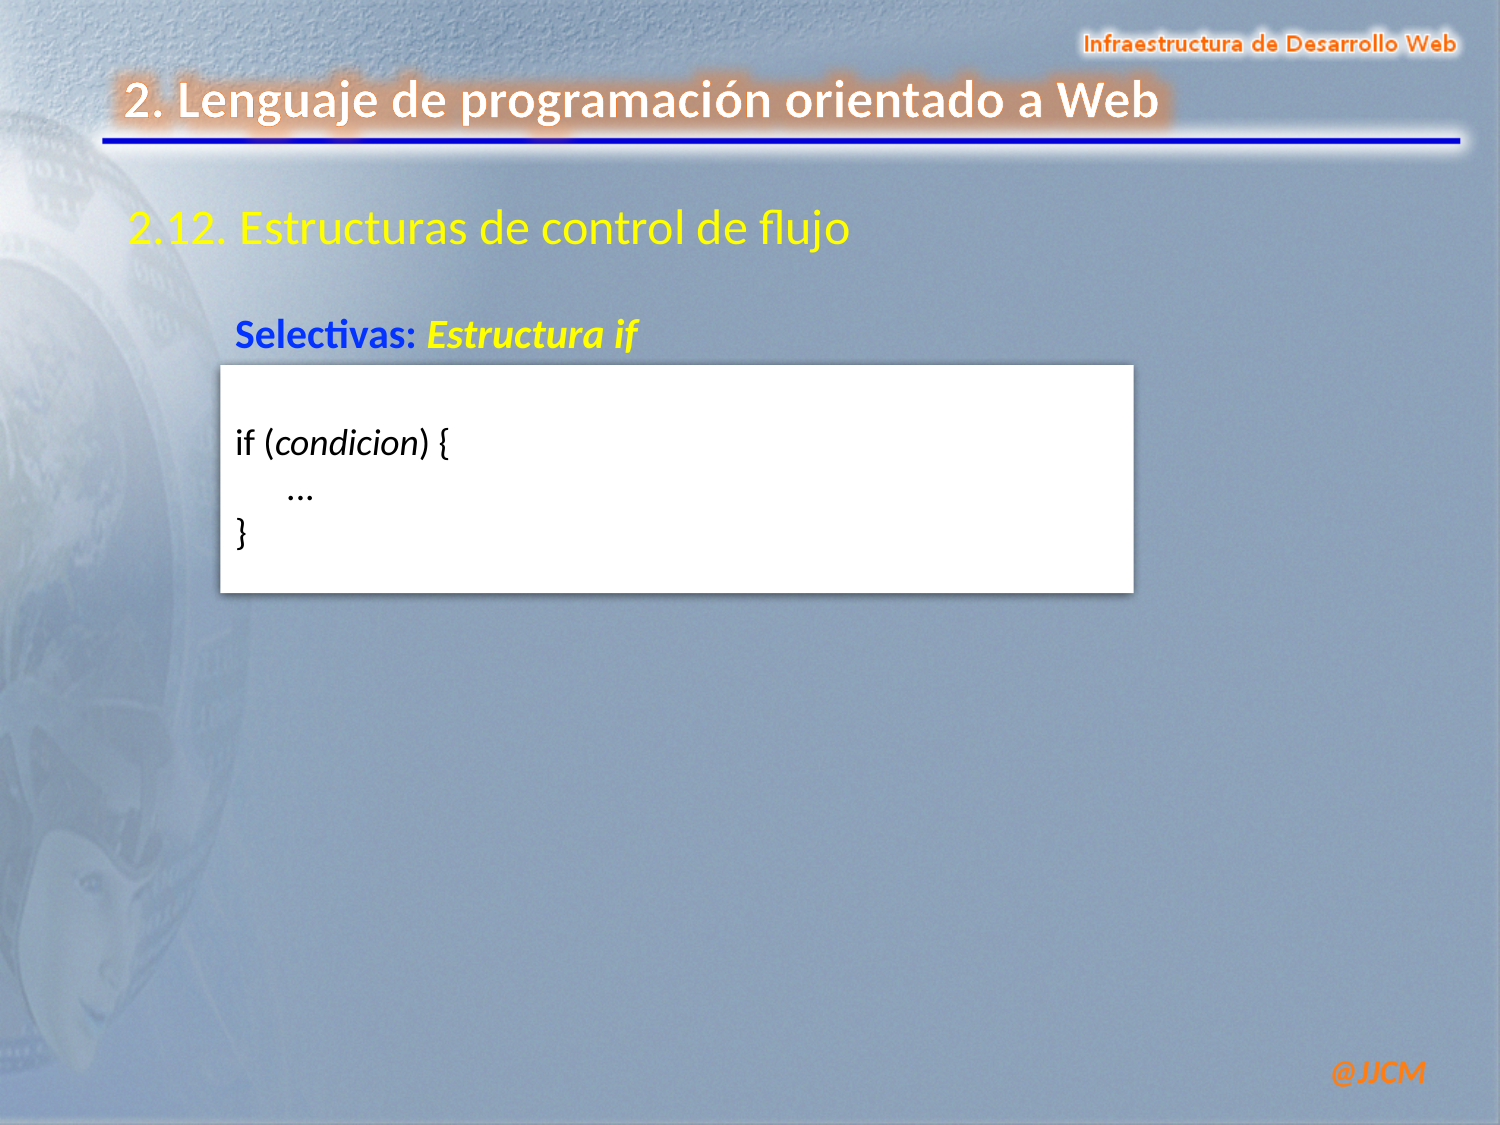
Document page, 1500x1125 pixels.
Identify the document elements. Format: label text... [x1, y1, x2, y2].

text_box 2.12. Estructuras de control de flujo [112, 186, 866, 262]
text_box Selectivas: Estructura if [220, 299, 1119, 360]
picture [0, 0, 1500, 1125]
text_box if (condicion) { ... } [220, 365, 1134, 594]
